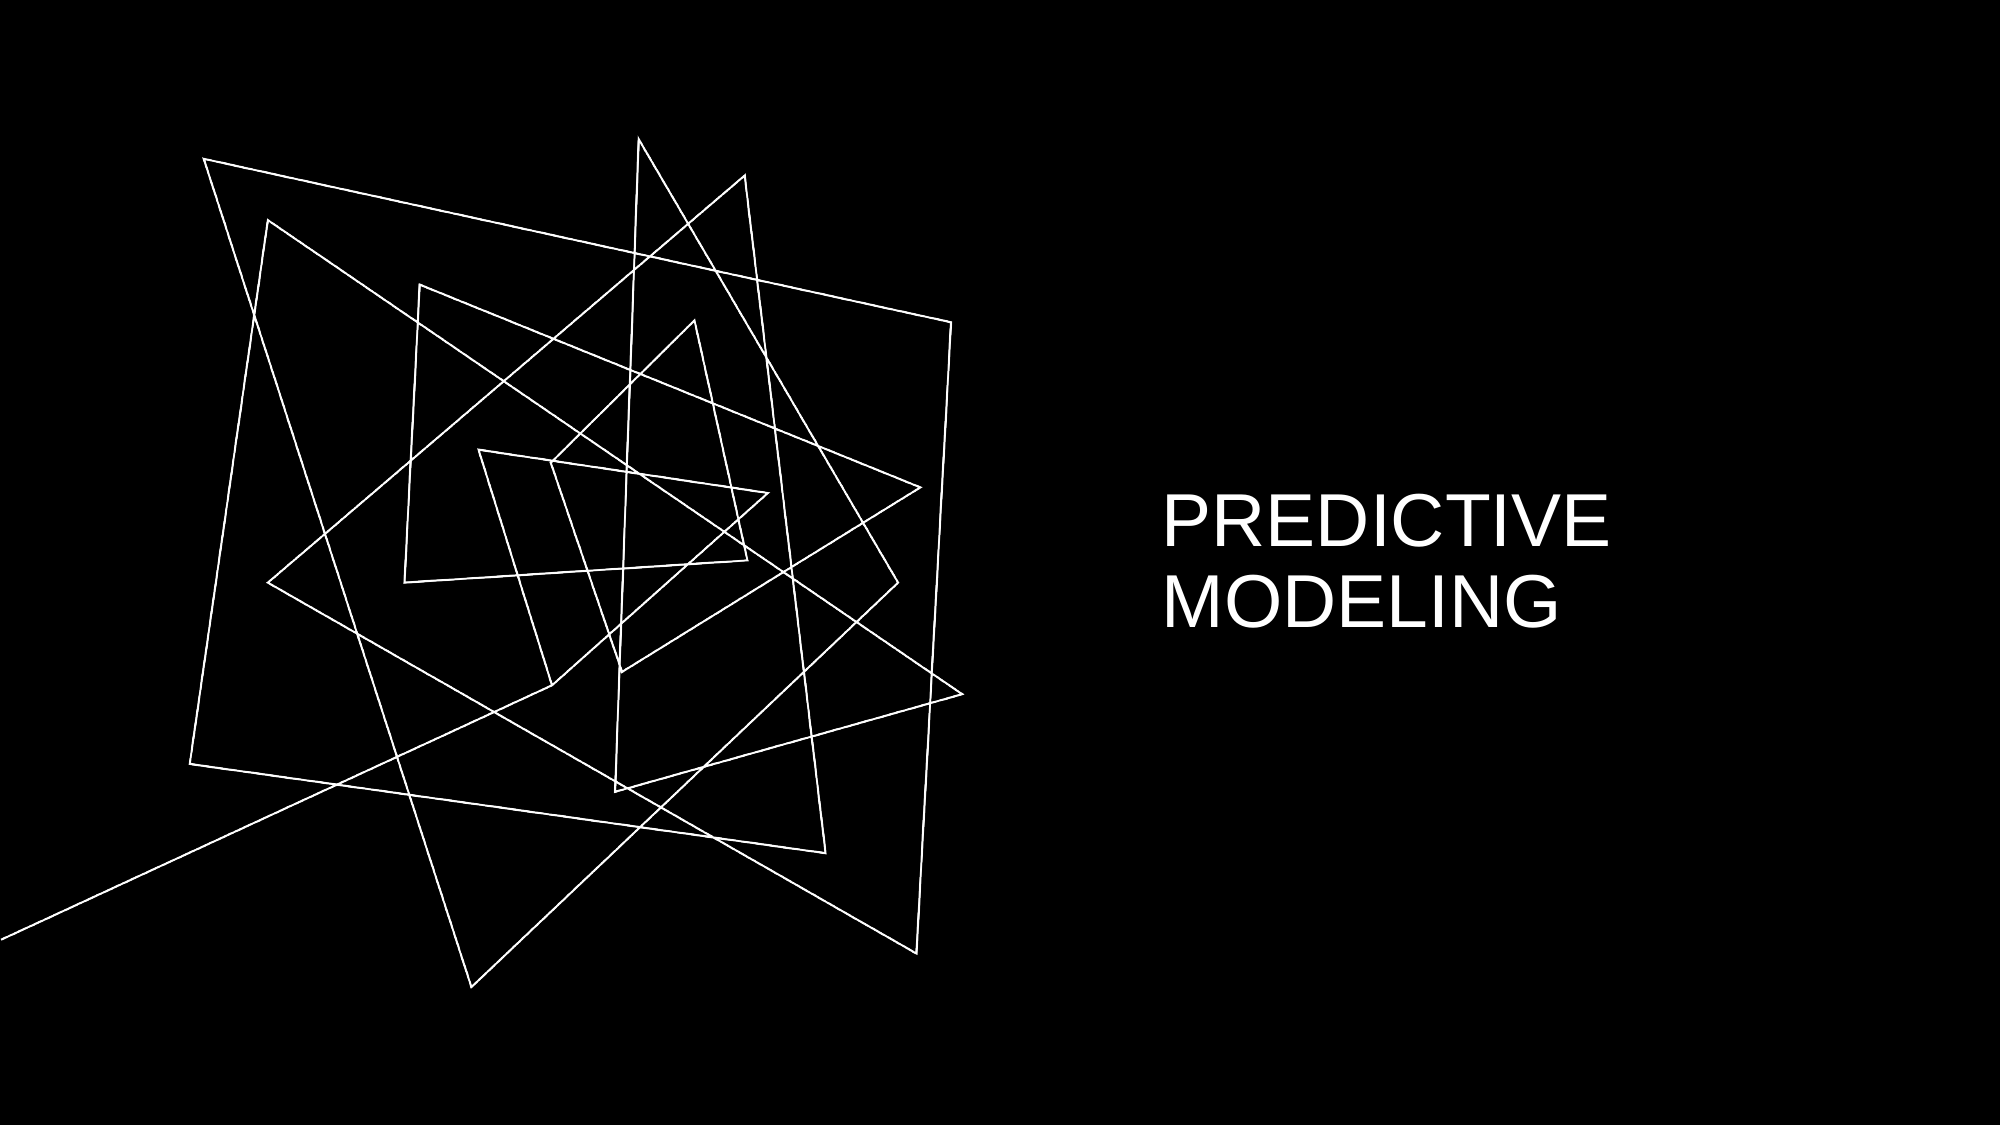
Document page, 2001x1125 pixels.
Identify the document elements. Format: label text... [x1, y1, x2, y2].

picture [0, 135, 965, 989]
title PREDICTIVE MODELING [1146, 421, 1833, 704]
